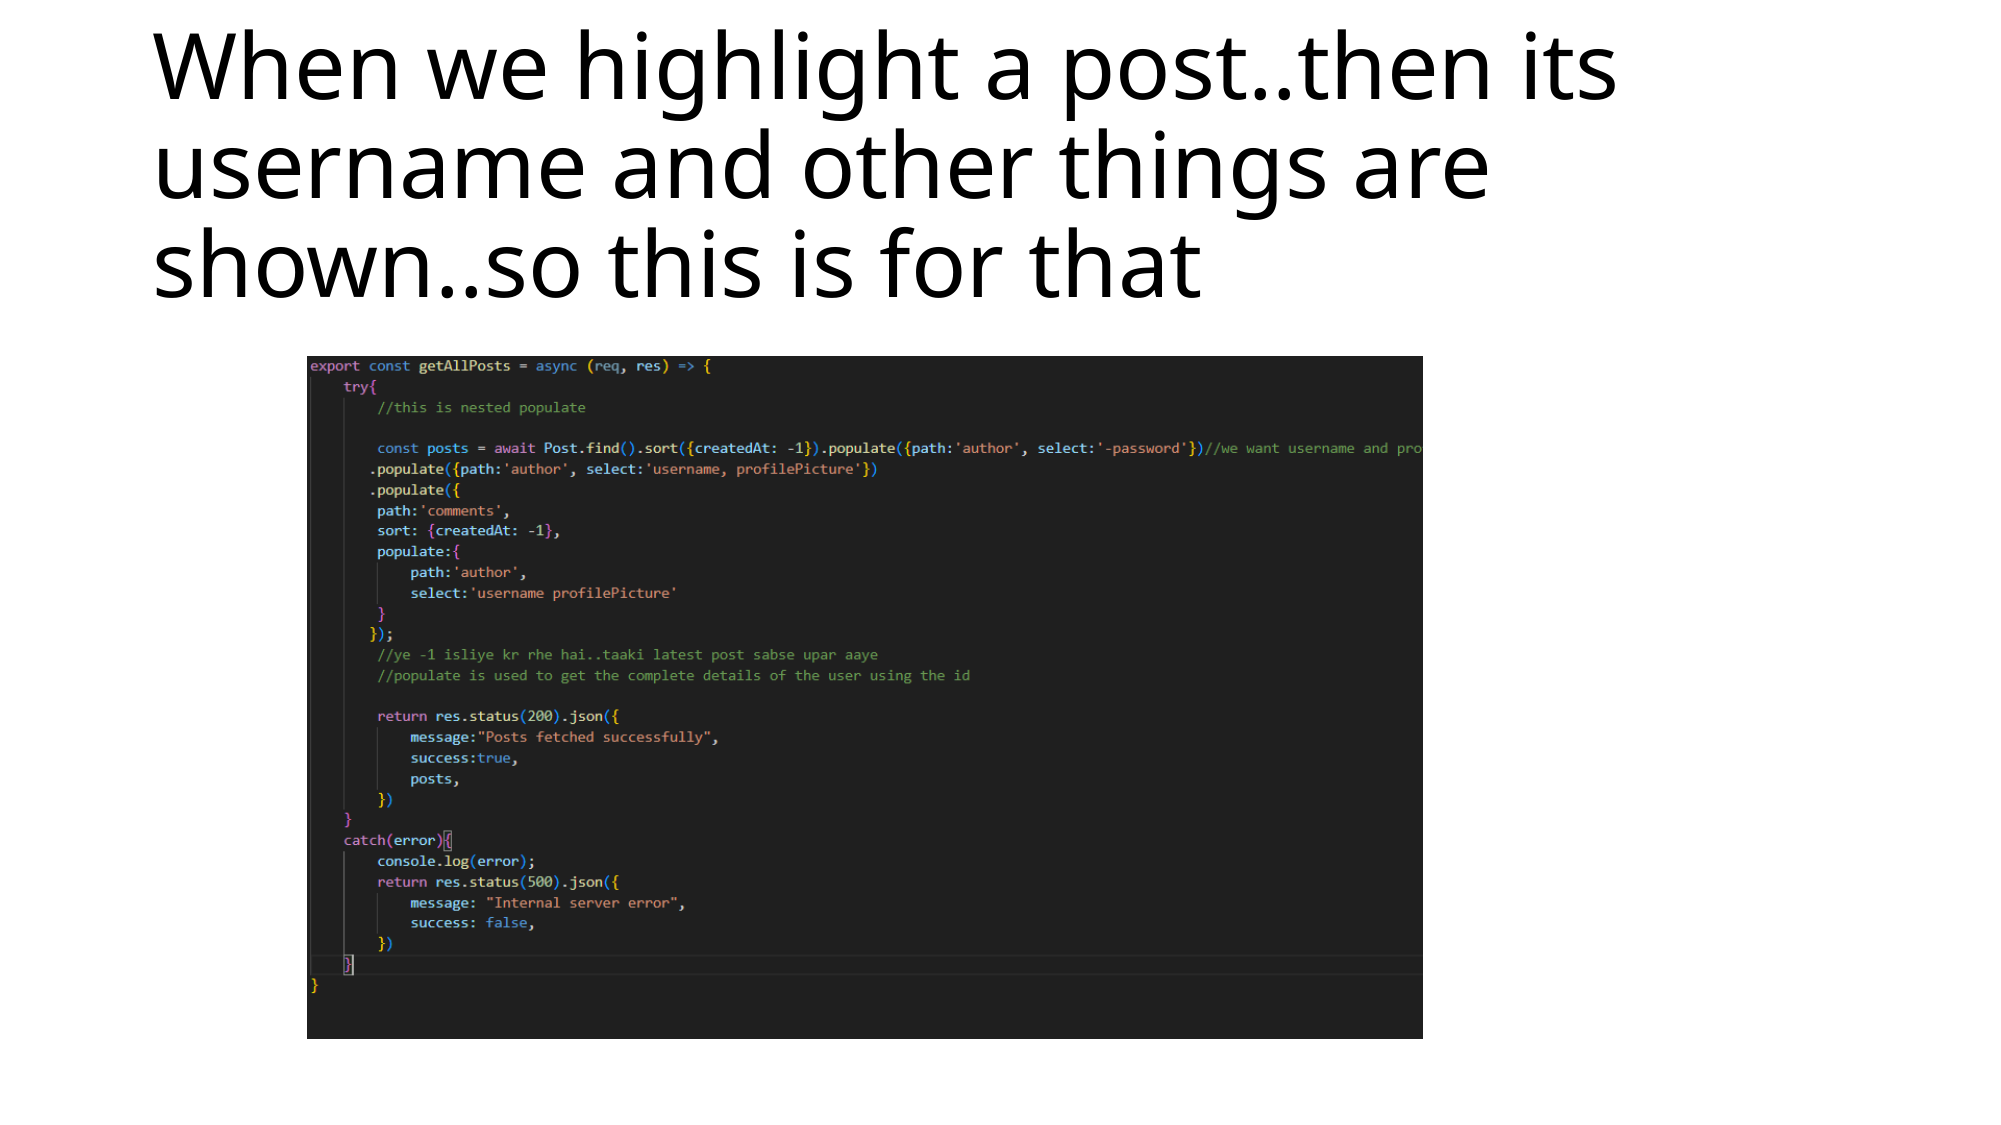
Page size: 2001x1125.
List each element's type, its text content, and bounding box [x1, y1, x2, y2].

picture [307, 356, 1423, 1039]
title When we highlight a post..then its username and other things are shown..so this is for that [137, 59, 1863, 278]
